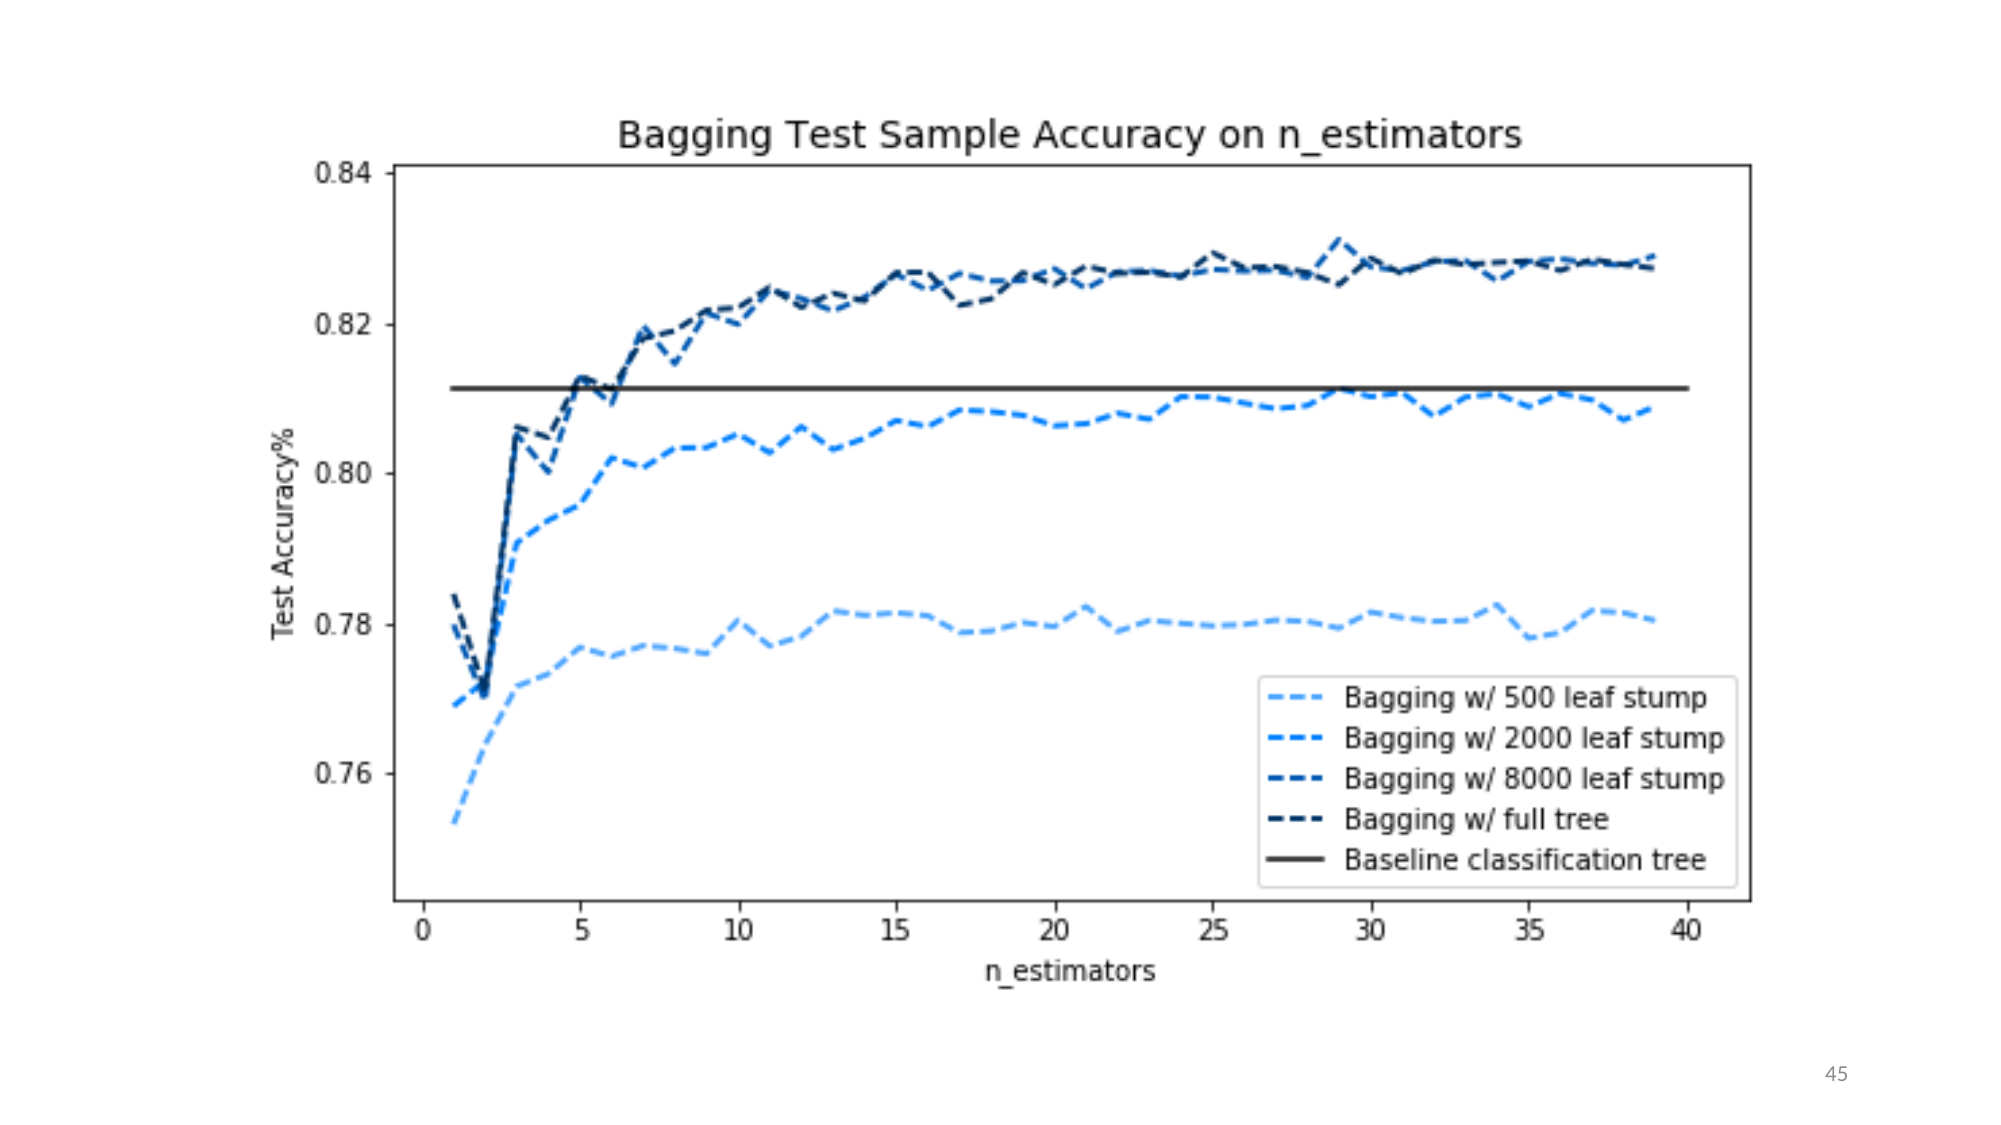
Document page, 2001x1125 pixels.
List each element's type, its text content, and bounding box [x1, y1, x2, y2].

picture [256, 100, 1777, 1006]
slide_number 44 [1413, 1042, 1864, 1103]
